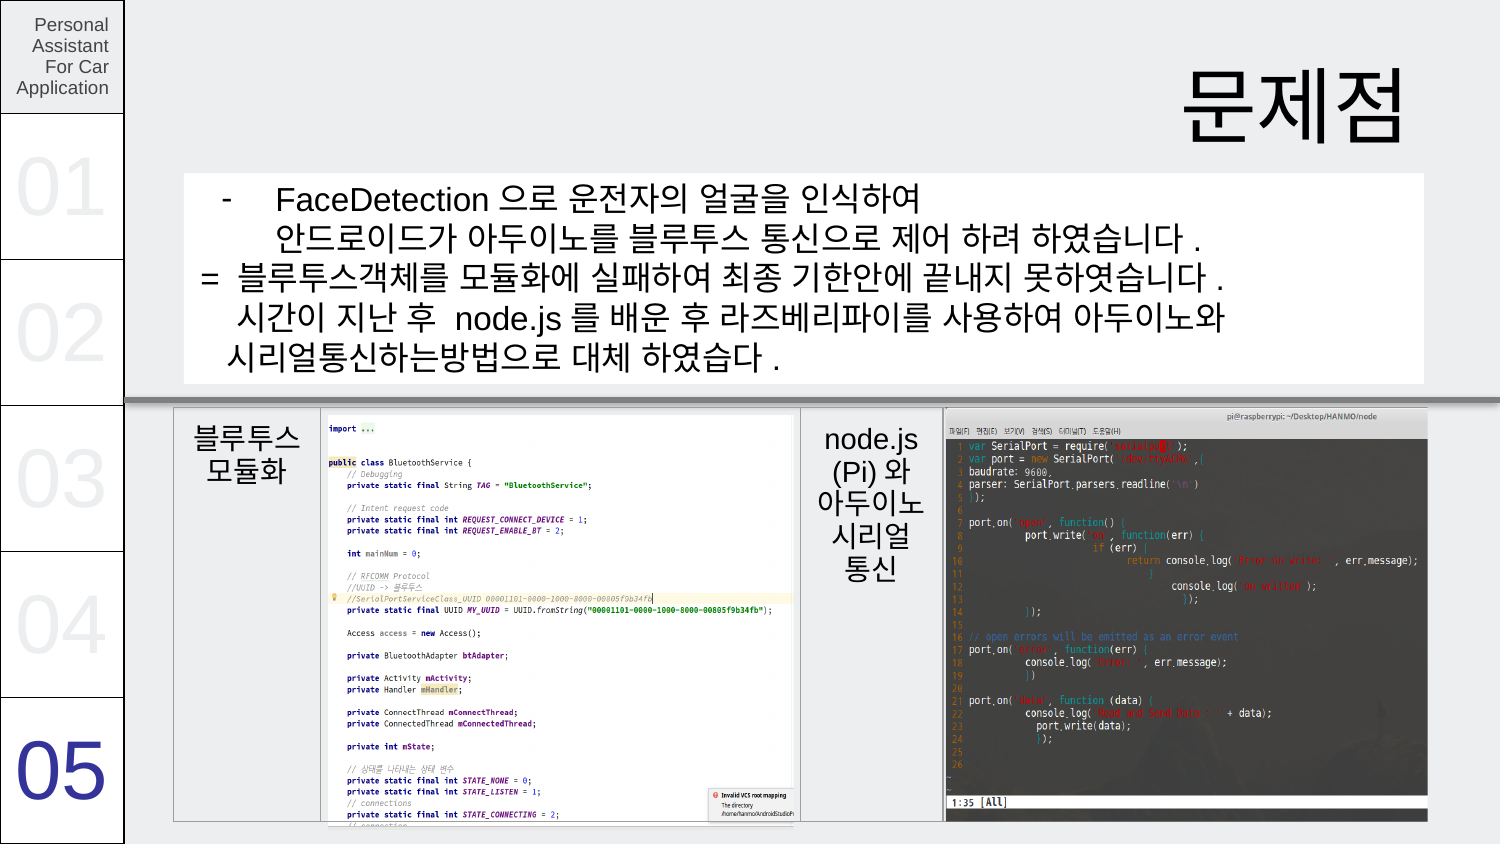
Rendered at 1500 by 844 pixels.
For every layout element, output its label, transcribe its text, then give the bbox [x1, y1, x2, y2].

table_header [321, 409, 800, 821]
text_box FaceDetection으로 운전자의 얼굴을 인식하여 안드로이드가 아두이노를 블루투스 통신으로 제어 하려 하였습니다. = 블루투스객체를 모듈화에 실패하여 최종 기한안에 끝내지 못하엿습니다. 시간이 지난 후 node.js를 배운 후 라즈베리파이를 사용하여 아두이노와 시리얼통신하는방법으로 대체 하였습다. [185, 170, 1416, 382]
table_header node.js (Pi)와 아두이노 시리얼 통신 [801, 409, 941, 821]
table_header 블루투스 모듈화 [174, 409, 320, 821]
table_cell 01 [1, 114, 123, 259]
table_cell 04 [1, 552, 123, 697]
table_cell 03 [1, 406, 123, 551]
table_cell 02 [1, 260, 123, 405]
title 문제점 [183, 33, 1425, 175]
picture [327, 415, 794, 831]
table_cell 05 [1, 698, 123, 843]
picture [945, 407, 1428, 823]
table_header Personal Assistant For Car Application [1, 1, 123, 113]
text_box [183, 173, 1424, 384]
